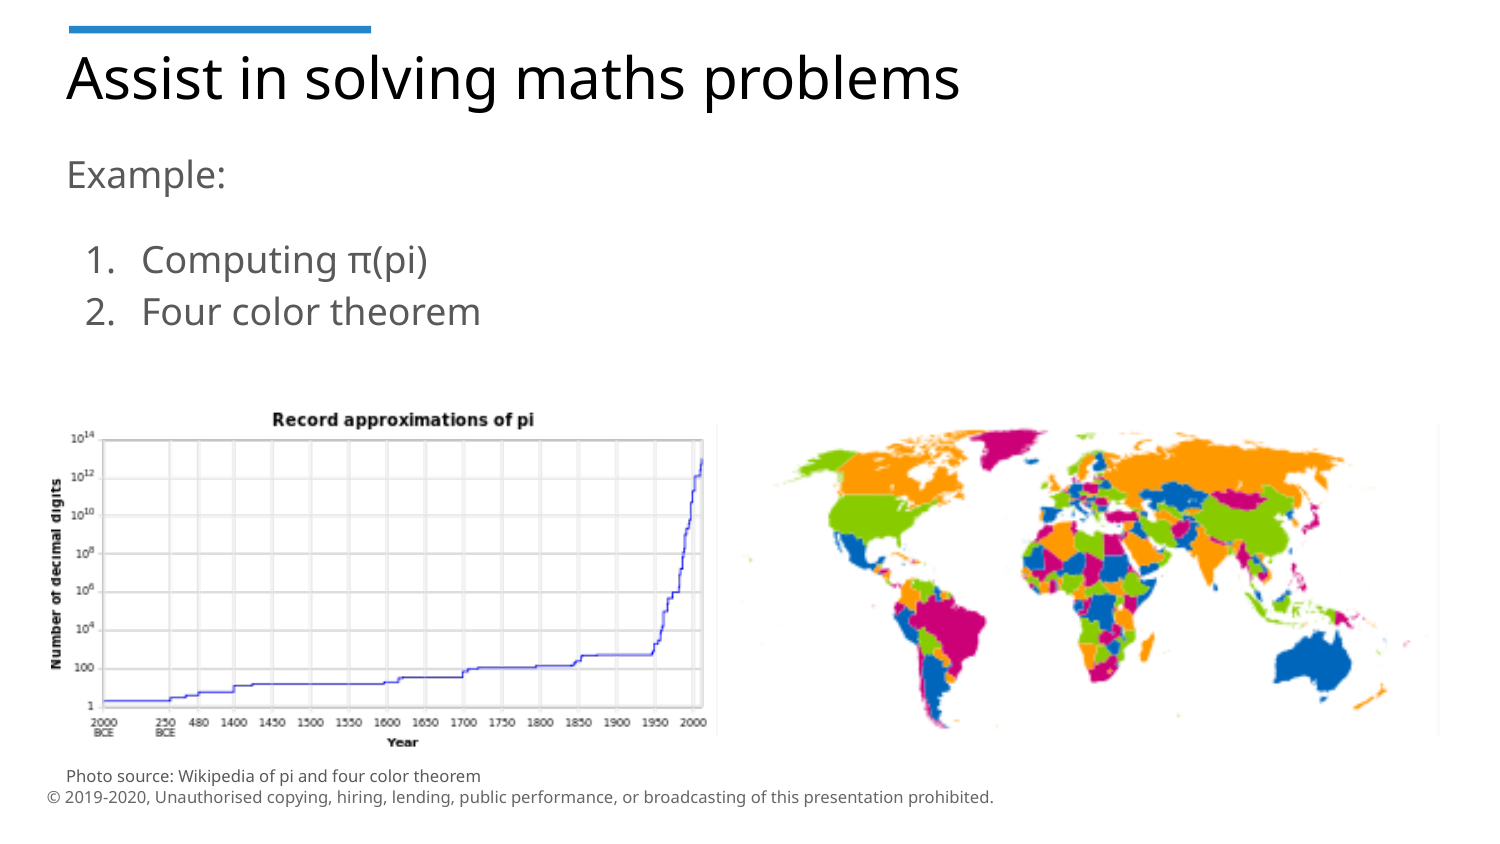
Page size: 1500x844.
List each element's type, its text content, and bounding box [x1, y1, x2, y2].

list Example: Computing π(pi) Four color theorem Photo source: Wikipedia of pi and four color theorem [51, 129, 1449, 785]
picture [50, 408, 1441, 752]
title Assist in solving maths problems [51, 25, 1449, 120]
